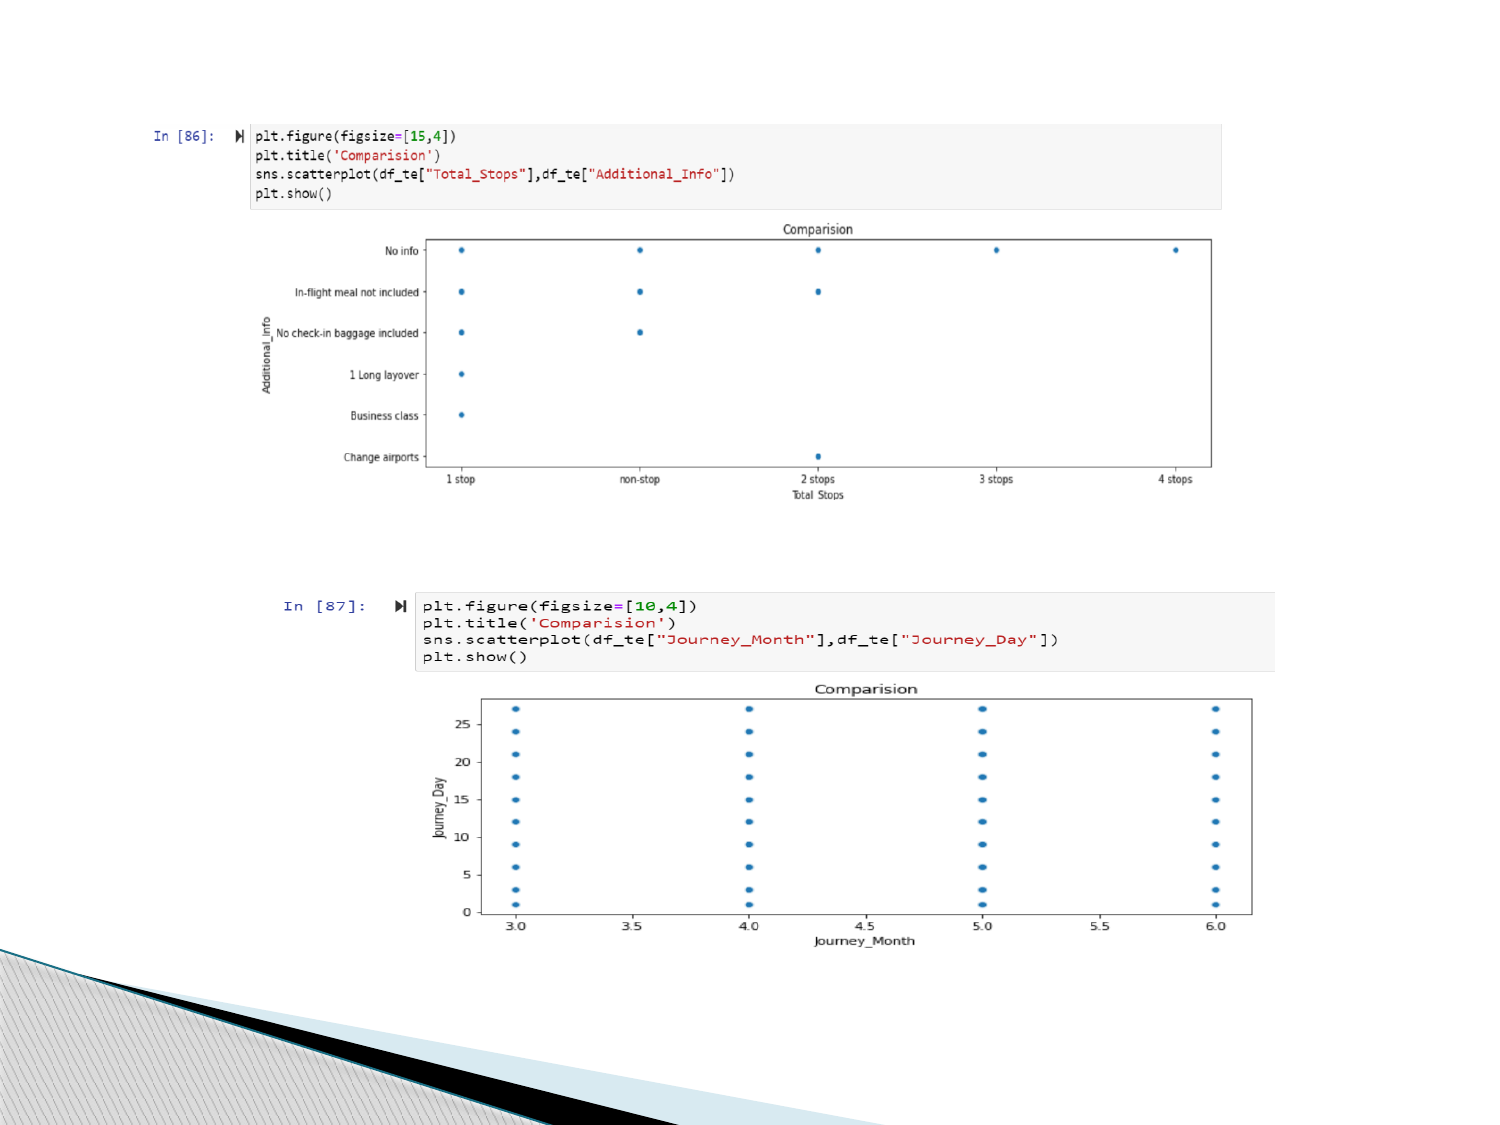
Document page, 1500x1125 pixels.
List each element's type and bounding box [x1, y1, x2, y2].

list [149, 124, 1226, 501]
picture [274, 587, 1276, 958]
